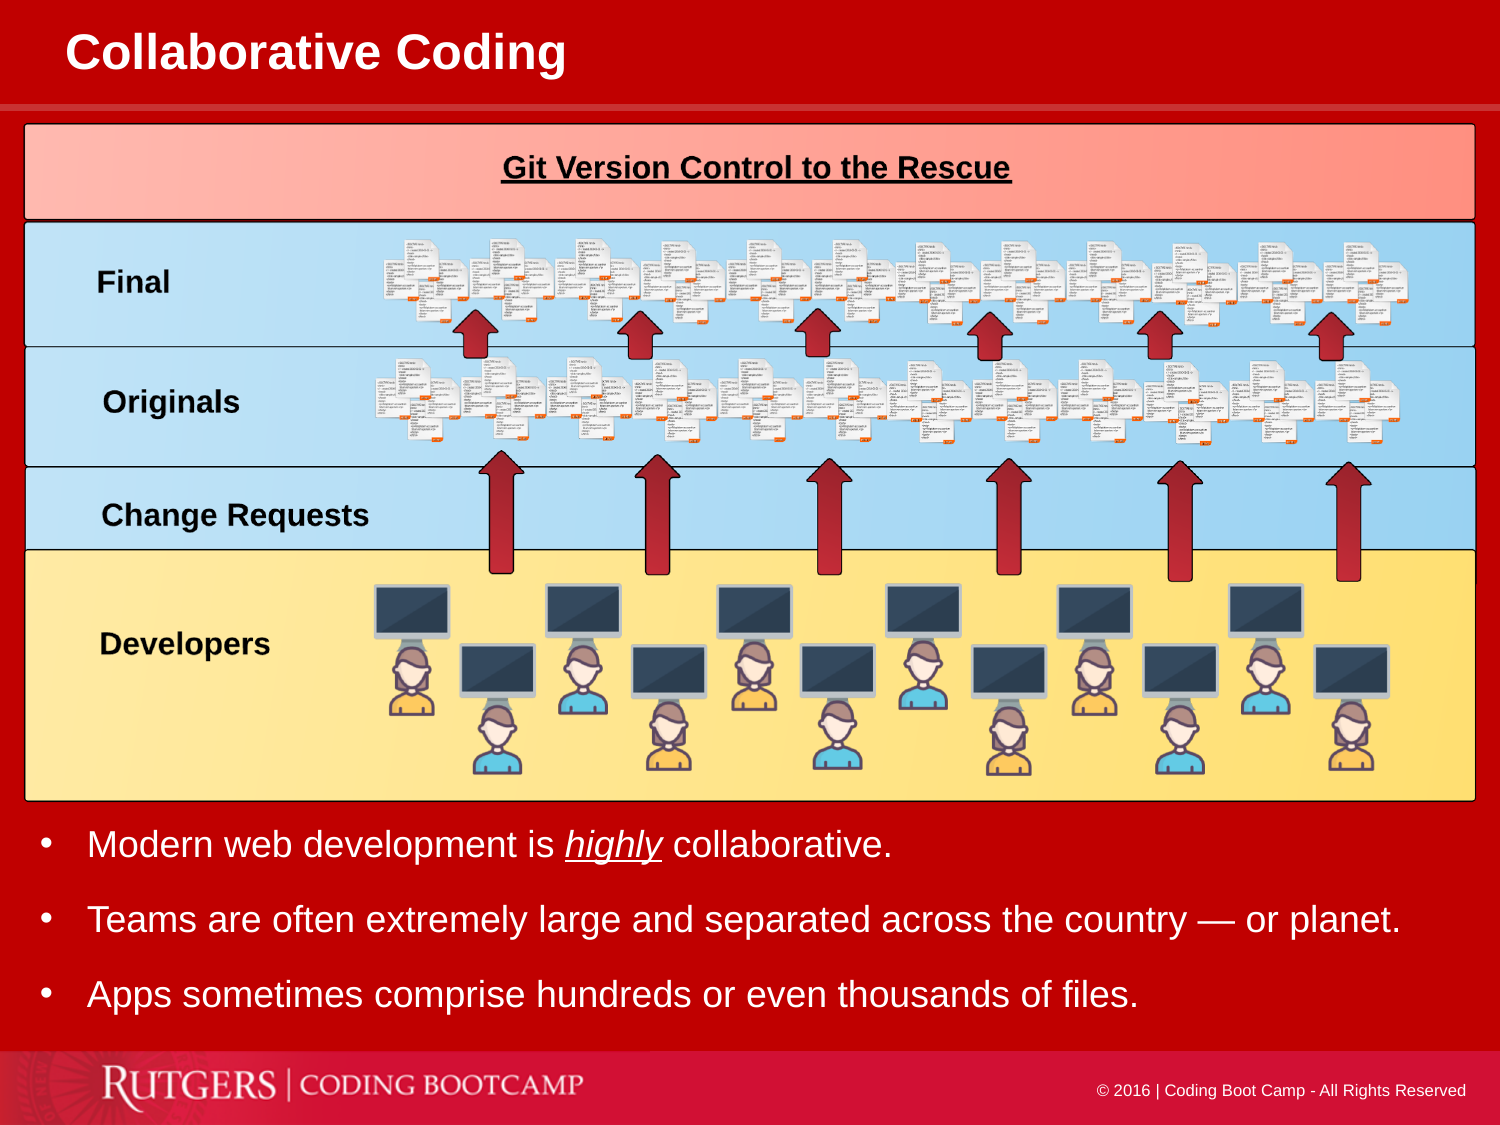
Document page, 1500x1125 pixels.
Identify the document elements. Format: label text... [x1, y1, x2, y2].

picture [0, 90, 1500, 826]
text_box Modern web development is highly collaborative. Teams are often extremely large and separated across the country — or planet. Apps sometimes comprise hundreds or even thousands of files. [24, 835, 1482, 1025]
picture [0, 1051, 650, 1125]
title Collaborative Coding [50, 0, 948, 88]
